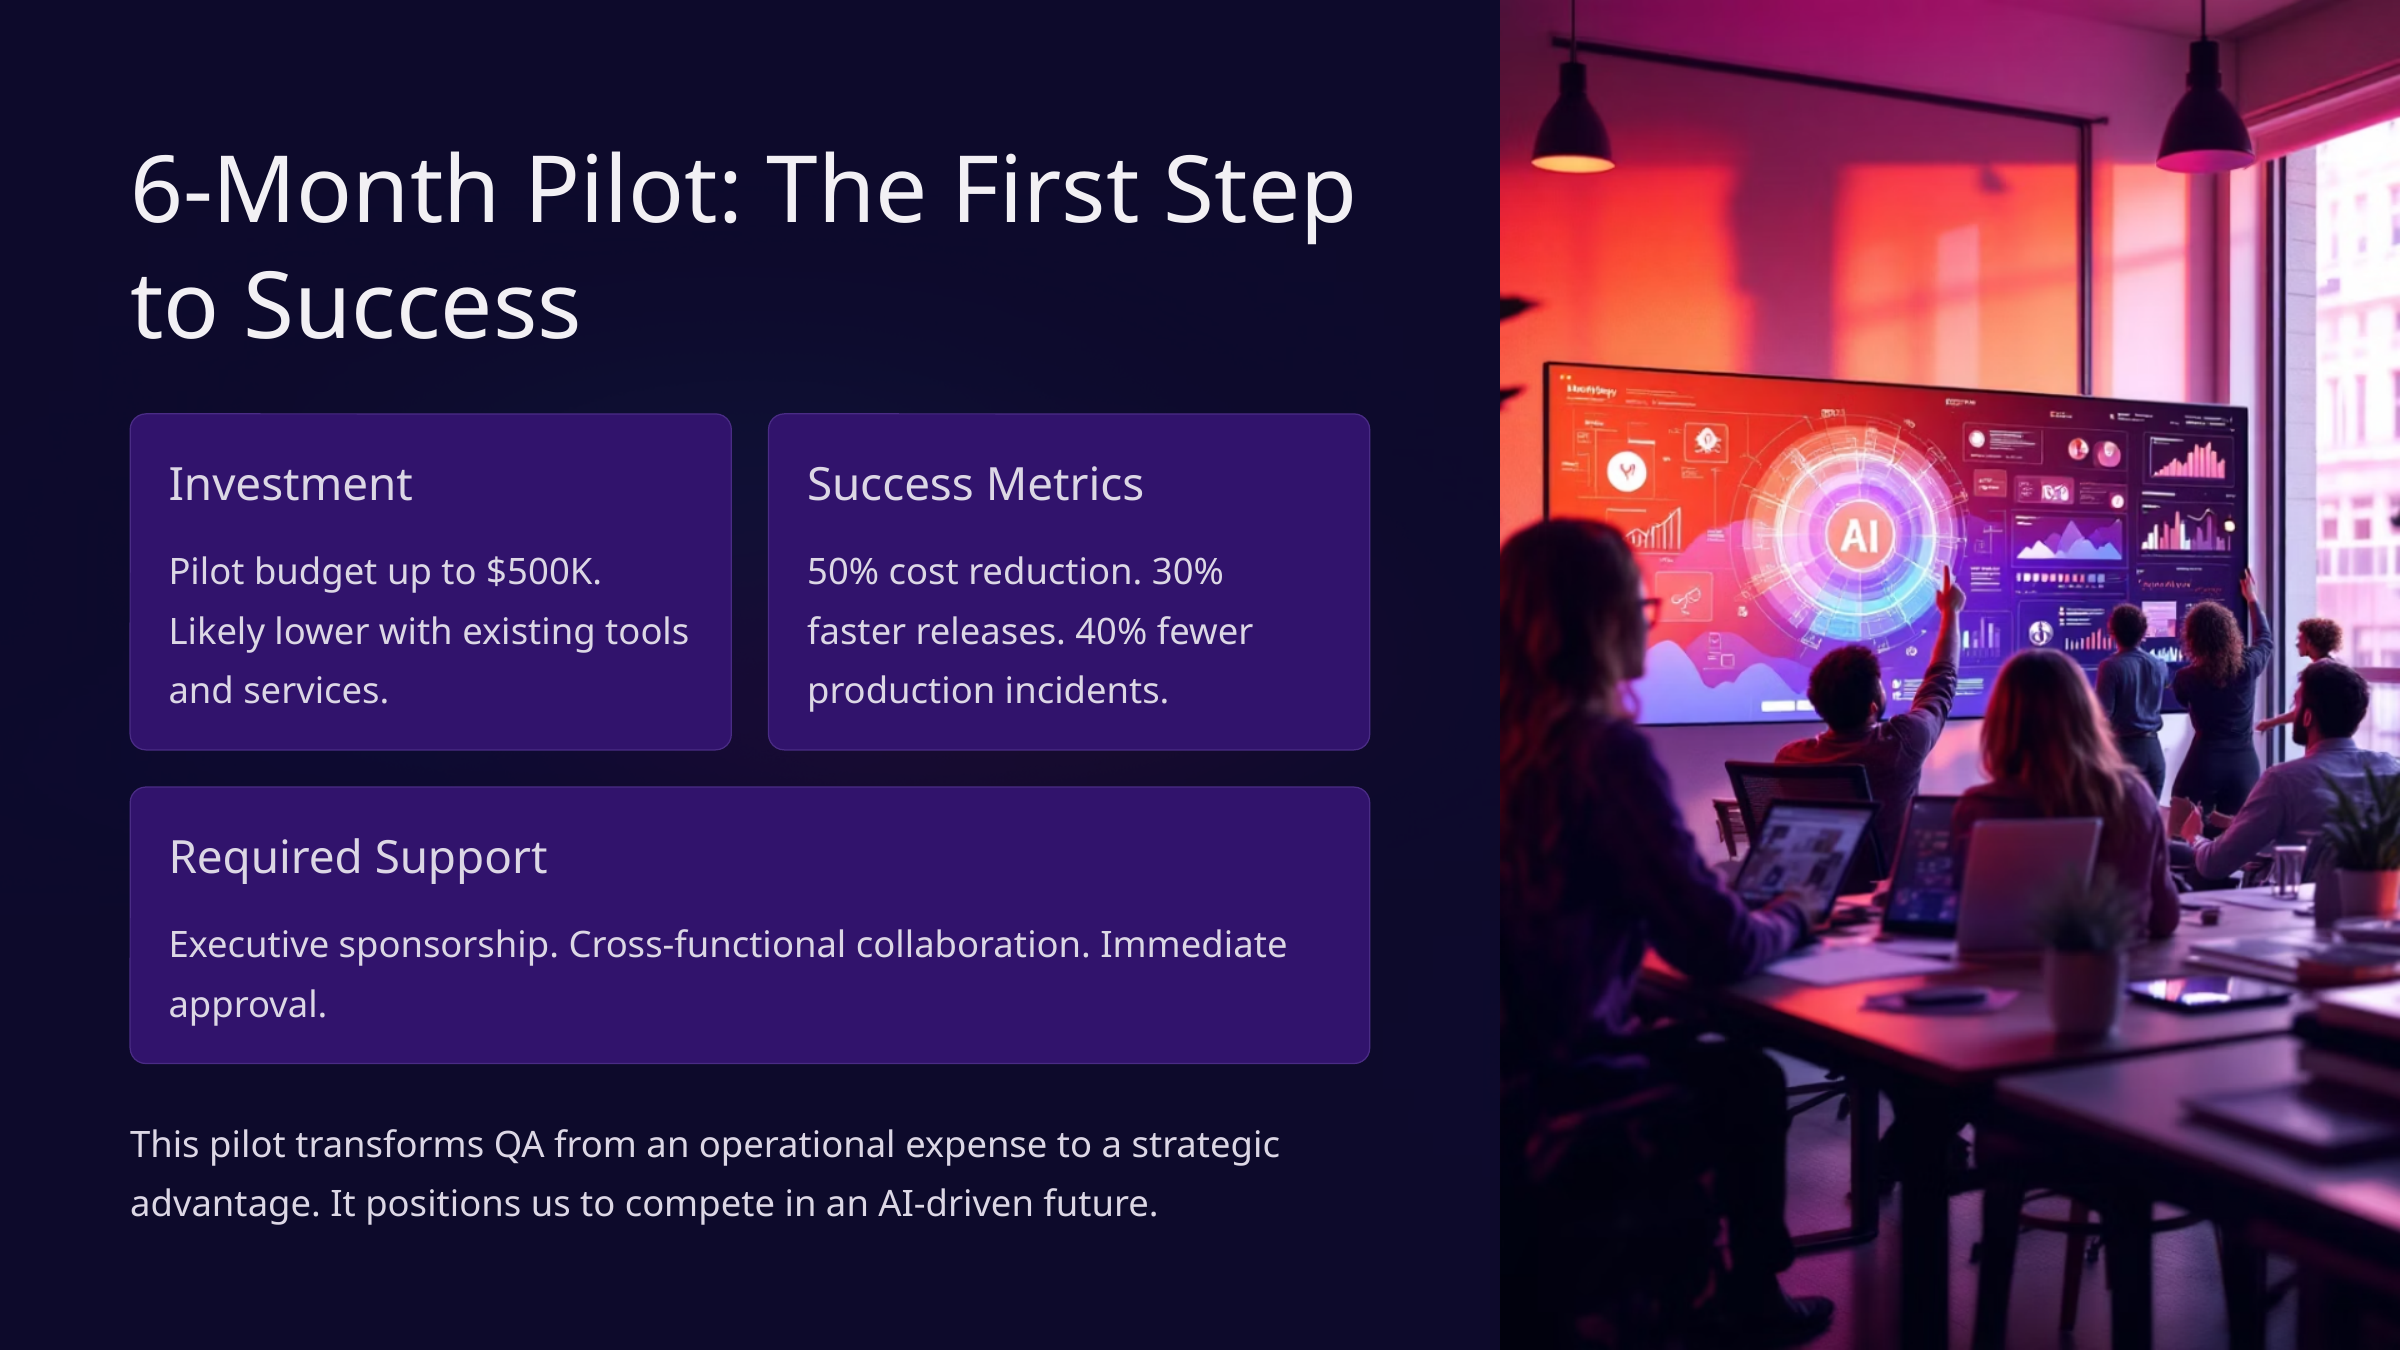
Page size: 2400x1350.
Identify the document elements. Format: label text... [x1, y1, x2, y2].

text_box [130, 787, 1370, 1064]
text_box This pilot transforms QA from an operational expense to a strategic advantage. It positions us to compete in an AI-driven future. [130, 1105, 1370, 1225]
text_box [768, 413, 1370, 750]
text_box 50% cost reduction. 30% faster releases. 40% fewer production incidents. [806, 532, 1332, 712]
text_box Required Support [168, 825, 634, 884]
picture [1499, 0, 2400, 1350]
text_box [130, 413, 732, 750]
text_box Executive sponsorship. Cross-functional collaboration. Immediate approval. [168, 905, 1332, 1025]
text_box 6-Month Pilot: The First Step to Success [130, 125, 1370, 358]
text_box Investment [168, 452, 634, 511]
text_box Success Metrics [806, 452, 1273, 511]
text_box Pilot budget up to $500K. Likely lower with existing tools and services. [168, 532, 693, 712]
